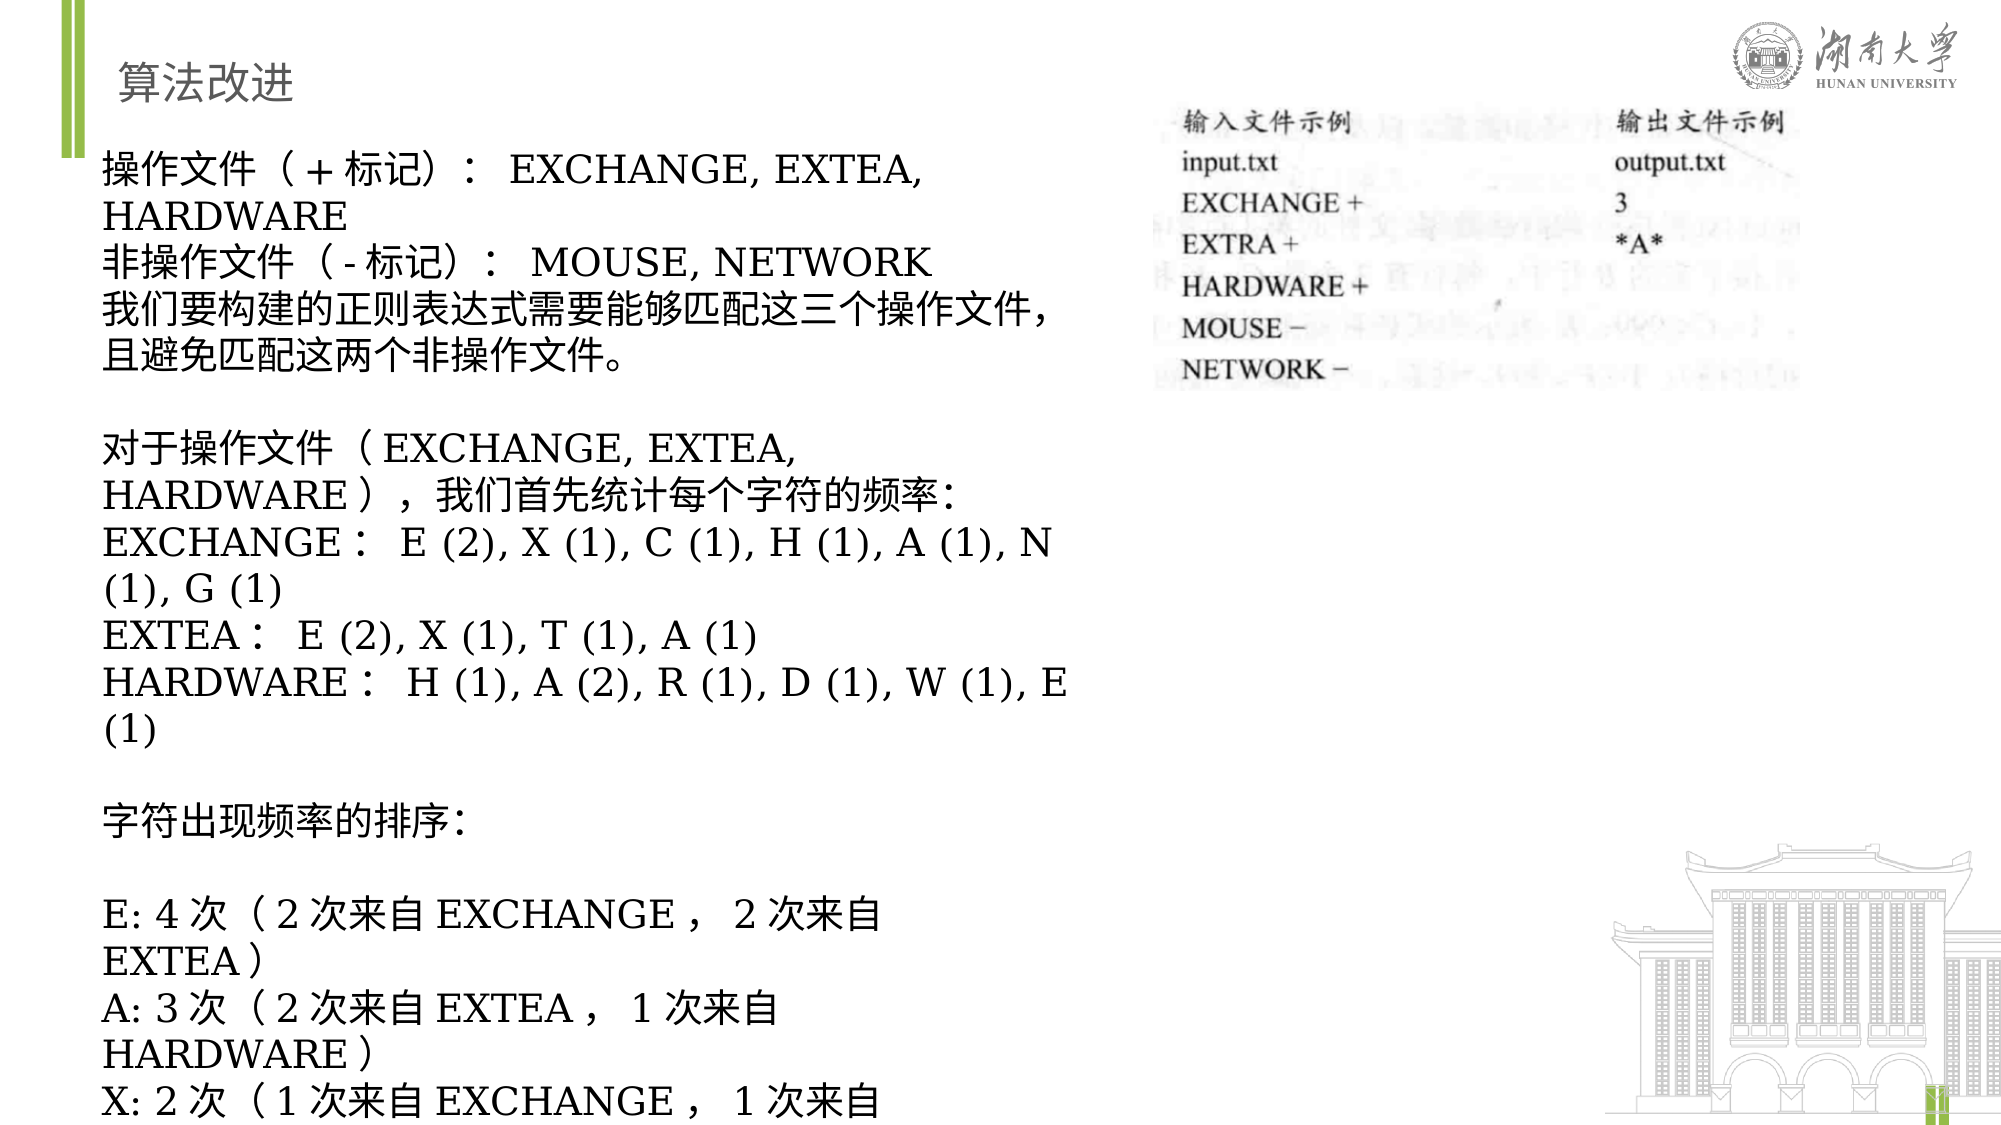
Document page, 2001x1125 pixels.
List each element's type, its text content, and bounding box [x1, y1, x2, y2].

text_box 算法改进 [102, 47, 311, 116]
picture [1153, 16, 1961, 391]
picture [1597, 833, 2001, 1120]
text_box 操作文件（+标记）：EXCHANGE, EXTEA, HARDWARE 非操作文件（-标记）：MOUSE, NETWORK 我们要构建的正则表达式需要能够匹配这三个操作文件，且避免匹配这两个非操作文件。 对于操作文件（EXCHANGE, EXTEA, HARDWARE），我们首先统计每个字符的频率： EXCHANGE：E (2), X (1), C (1), H (1), A (1), N (1), G (1) EXTEA：E (2), X (1), T (1), A (1) HARDWARE：H (1), A (2), R (1), D (1), W (1), E (1) 字符出现频率的排序： E: 4次（2次来自EXCHANGE，2次来自EXTEA） A: 3次（2次来自EXTEA，1次来自HARDWARE） X: 2次（1次来自EXCHANGE，1次来自EXTEA） 其他字符：C, H, N, G, T, R, D, W 优先选择高频字符 [86, 137, 1087, 1125]
